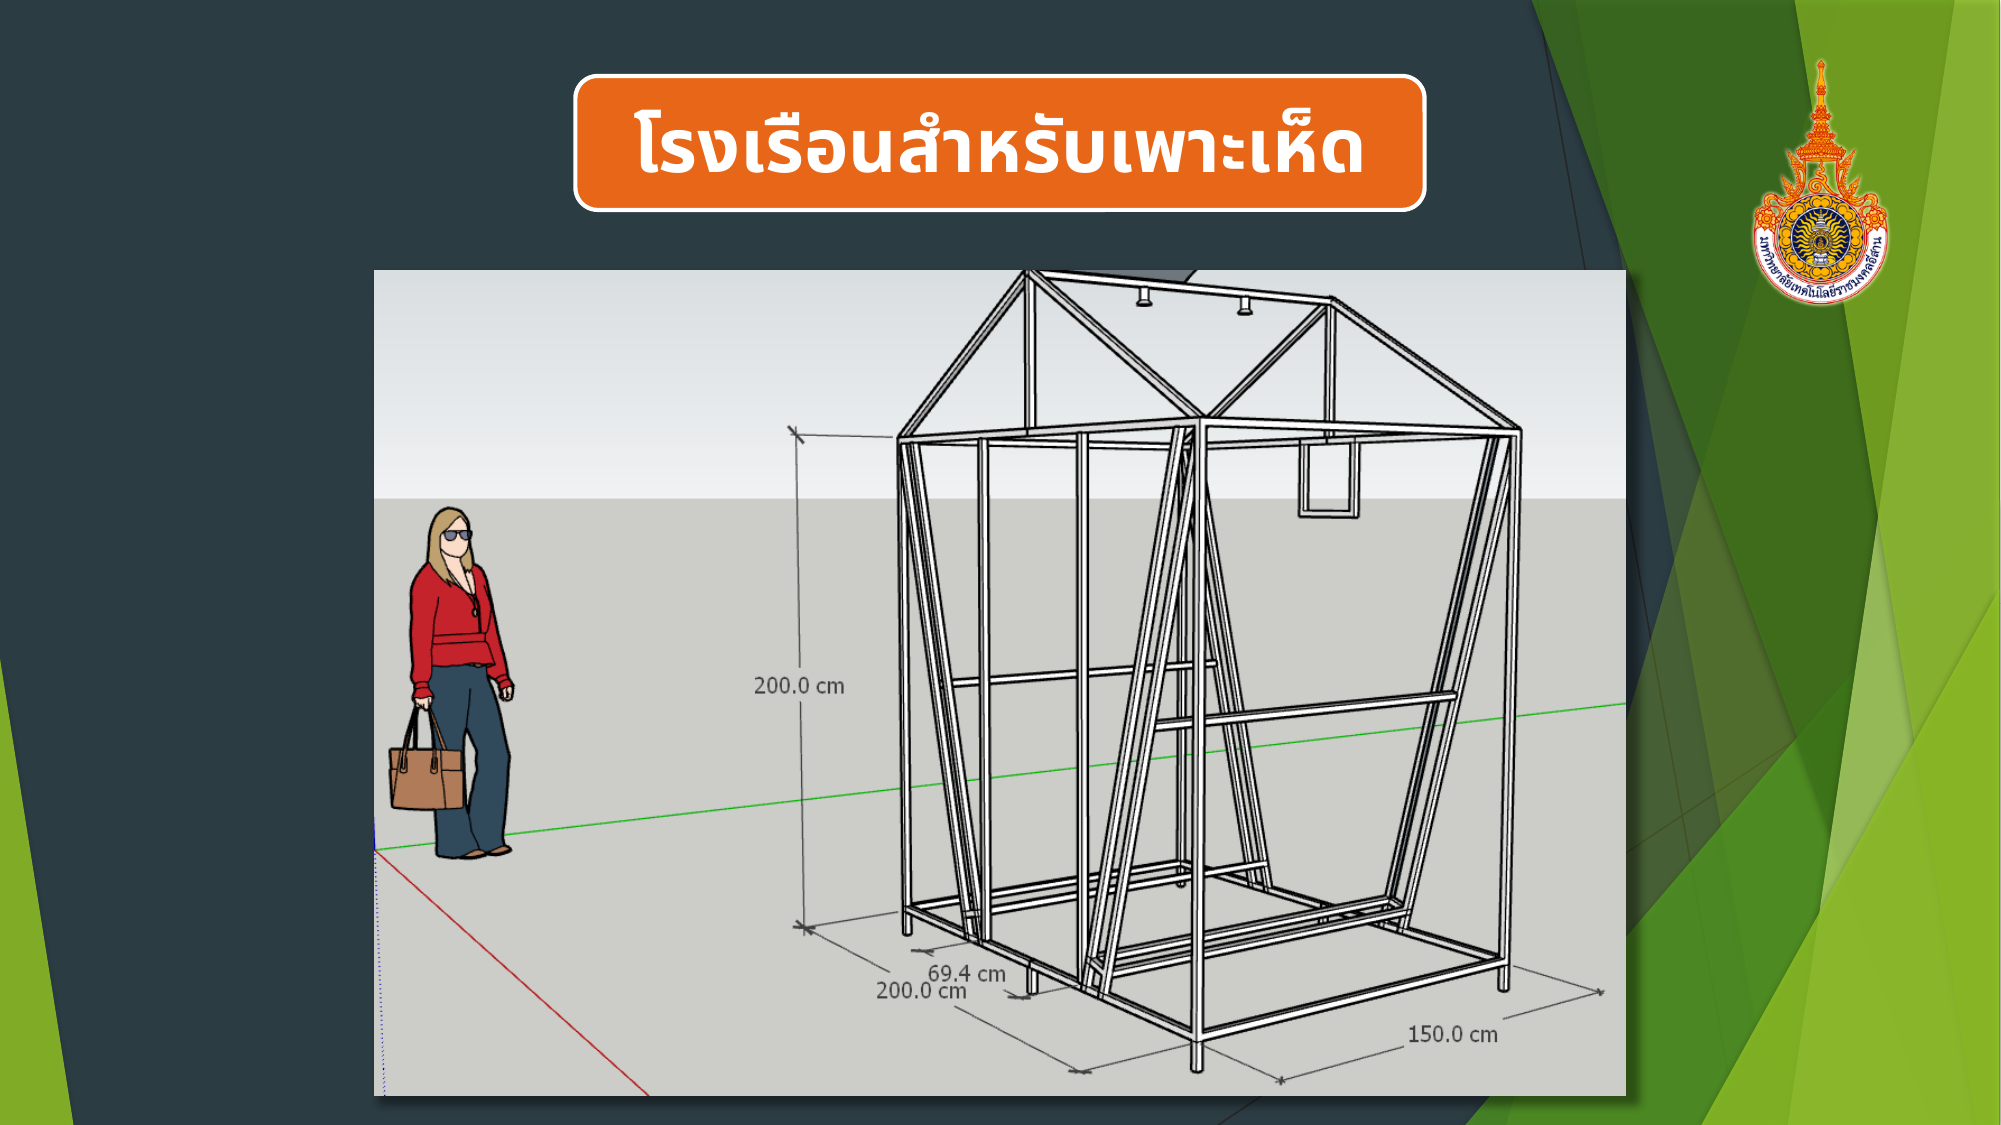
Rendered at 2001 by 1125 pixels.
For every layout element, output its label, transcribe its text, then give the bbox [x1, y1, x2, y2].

picture [373, 269, 1627, 1097]
text_box โรงเรือนสำหรับเพาะเห็ด [573, 73, 1427, 213]
picture [1748, 47, 1892, 315]
